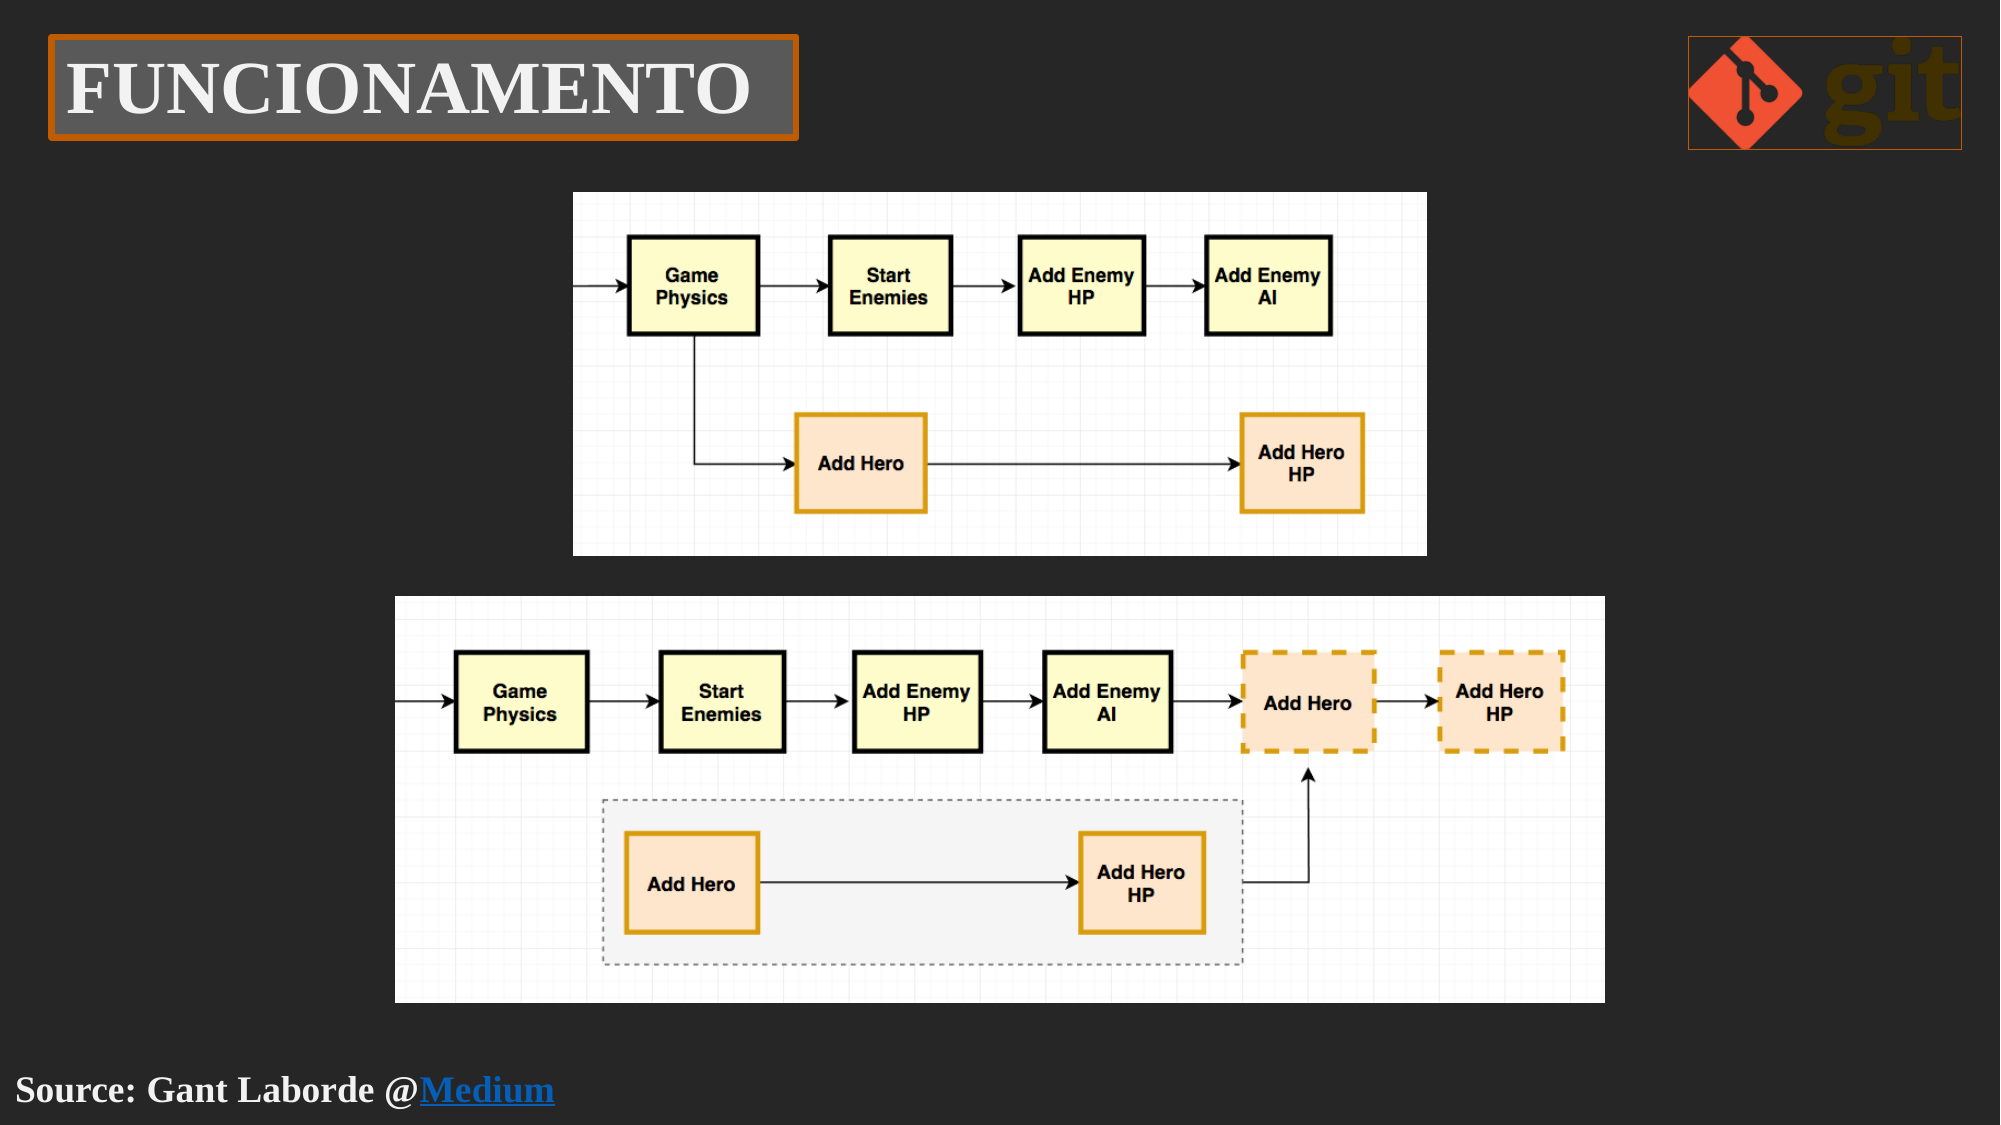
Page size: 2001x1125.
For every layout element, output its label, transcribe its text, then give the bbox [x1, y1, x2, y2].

picture [573, 192, 1427, 556]
text_box Source: Gant Laborde @Medium [0, 1057, 1000, 1118]
picture [1688, 36, 1962, 150]
picture [395, 596, 1605, 1003]
text_box FUNCIONAMENTO [51, 37, 797, 138]
